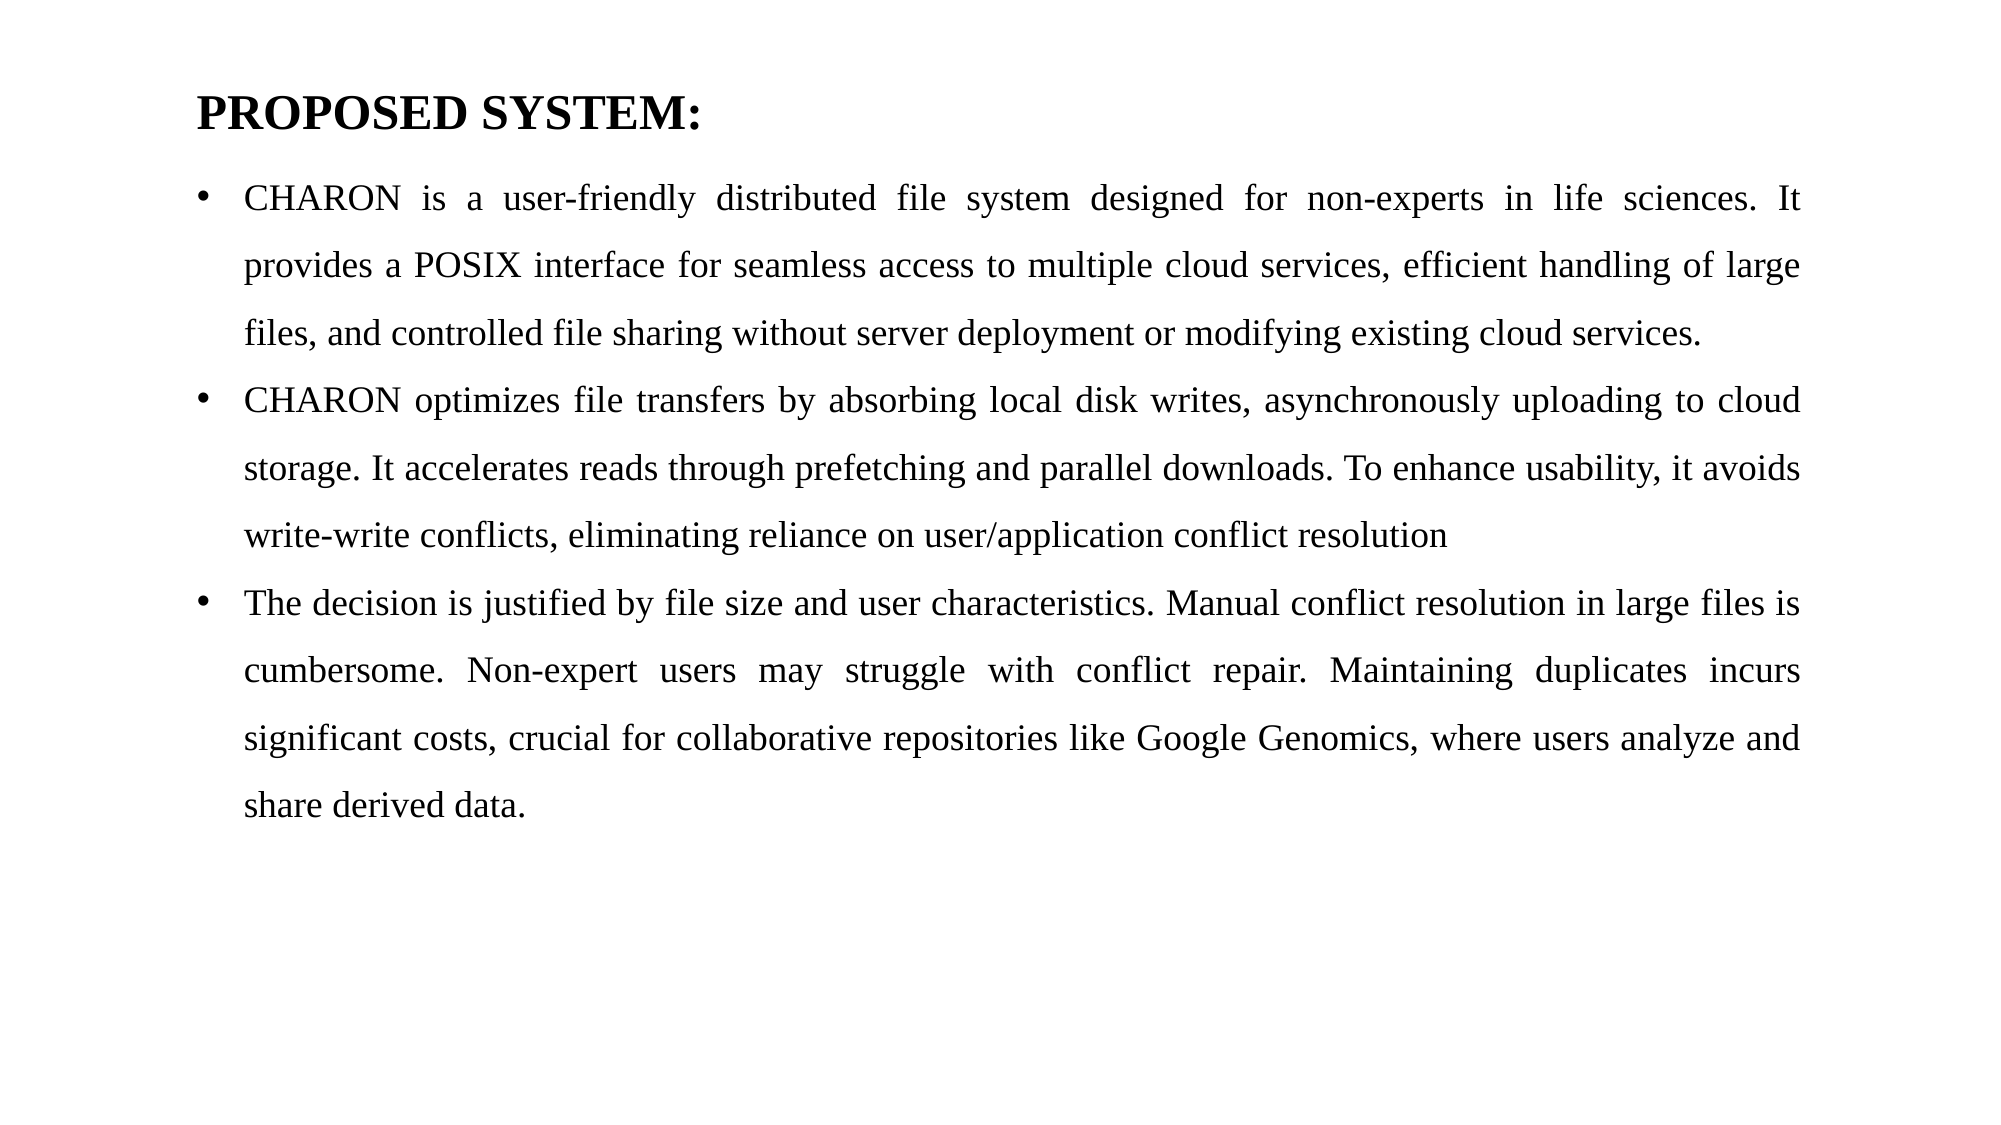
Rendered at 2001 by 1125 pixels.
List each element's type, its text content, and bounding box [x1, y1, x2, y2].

text_box CHARON is a user-friendly distributed file system designed for non-experts in life sciences. It provides a POSIX interface for seamless access to multiple cloud services, efficient handling of large files, and controlled file sharing without server deployment or modifying existing cloud services. CHARON optimizes file transfers by absorbing local disk writes, asynchronously uploading to cloud storage. It accelerates reads through prefetching and parallel downloads. To enhance usability, it avoids write-write conflicts, eliminating reliance on user/application conflict resolution The decision is justified by file size and user characteristics. Manual conflict resolution in large files is cumbersome. Non-expert users may struggle with conflict repair. Maintaining duplicates incurs significant costs, crucial for collaborative repositories like Google Genomics, where users analyze and share derived data. [181, 142, 1819, 1058]
text_box PROPOSED SYSTEM: [181, 72, 1819, 142]
